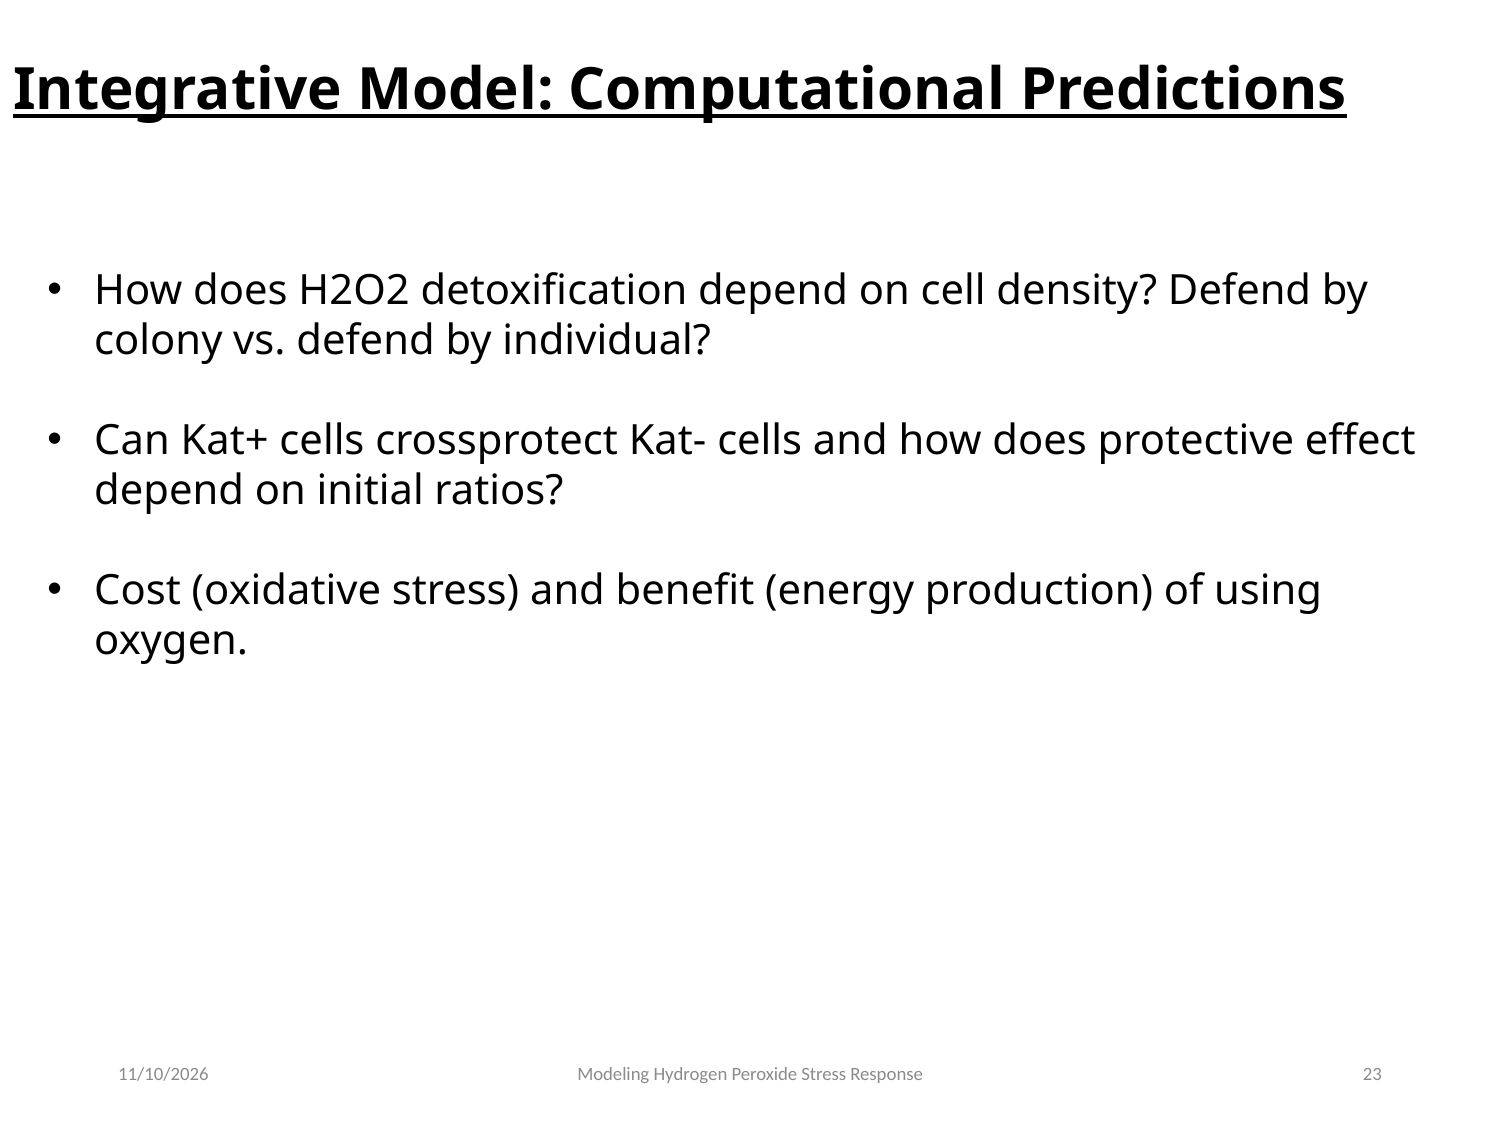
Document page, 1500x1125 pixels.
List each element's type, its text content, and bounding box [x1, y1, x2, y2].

text_box How does H2O2 detoxification depend on cell density? Defend by colony vs. defend by individual? Can Kat+ cells crossprotect Kat- cells and how does protective effect depend on initial ratios? Cost (oxidative stress) and benefit (energy production) of using oxygen. [32, 255, 1445, 671]
footer Modeling Hydrogen Peroxide Stress Response [496, 1042, 1004, 1103]
title Integrative Model: Computational Predictions [0, 10, 1500, 171]
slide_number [103, 1042, 441, 1103]
slide_number 23 [1059, 1042, 1397, 1103]
